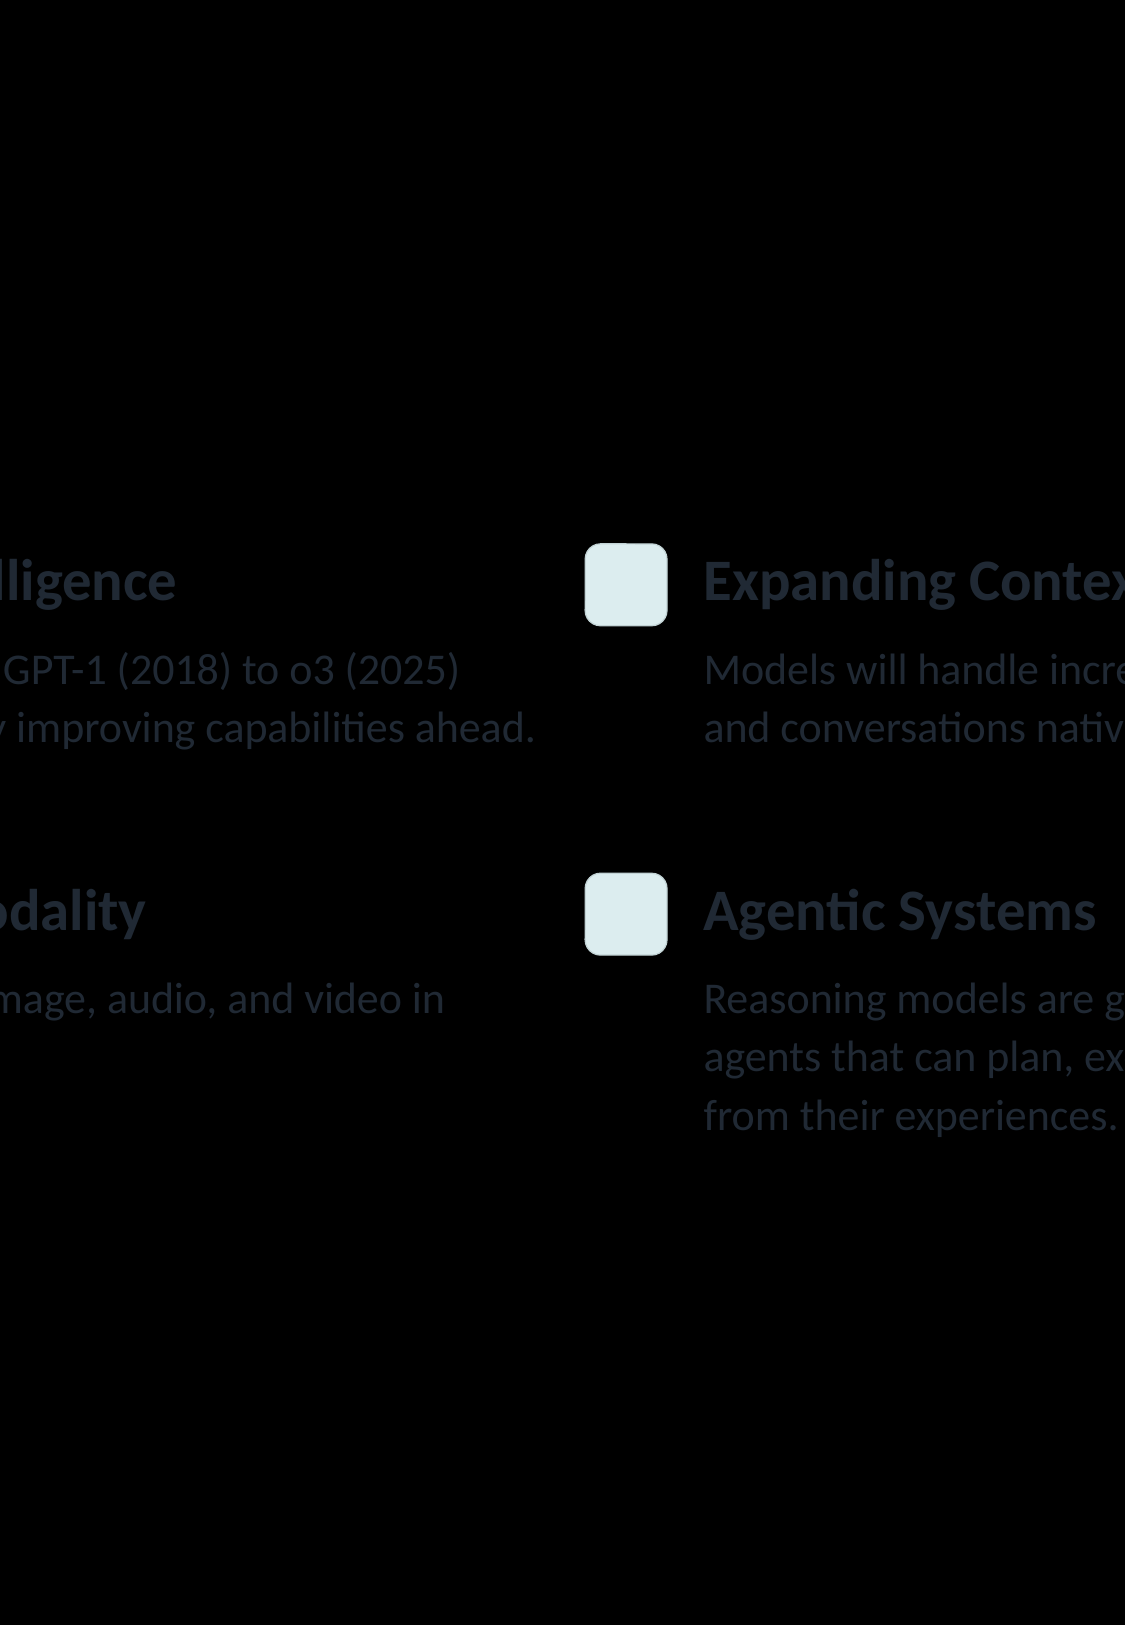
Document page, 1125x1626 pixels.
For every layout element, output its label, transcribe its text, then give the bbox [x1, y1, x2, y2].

text_box Agentic Systems [703, 885, 1125, 943]
text_box [585, 873, 668, 956]
text_box Integration of text, image, audio, and video in unified models. [0, 964, 540, 1081]
text_box Reasoning models are glimpse into a future of agents that can plan, execute tasks, and learn from their experiences. [703, 964, 1125, 1140]
text_box [585, 543, 668, 626]
text_box Improving Intelligence [0, 556, 106, 614]
text_box Expanding Context [703, 556, 1125, 614]
text_box Models will handle increasingly larger documents and conversations natively. [703, 635, 1125, 752]
text_box Better Multimodality [0, 885, 90, 943]
text_box The rapid pace from GPT-1 (2018) to o3 (2025) suggests increasingly improving capabilities ahead. [0, 635, 540, 752]
